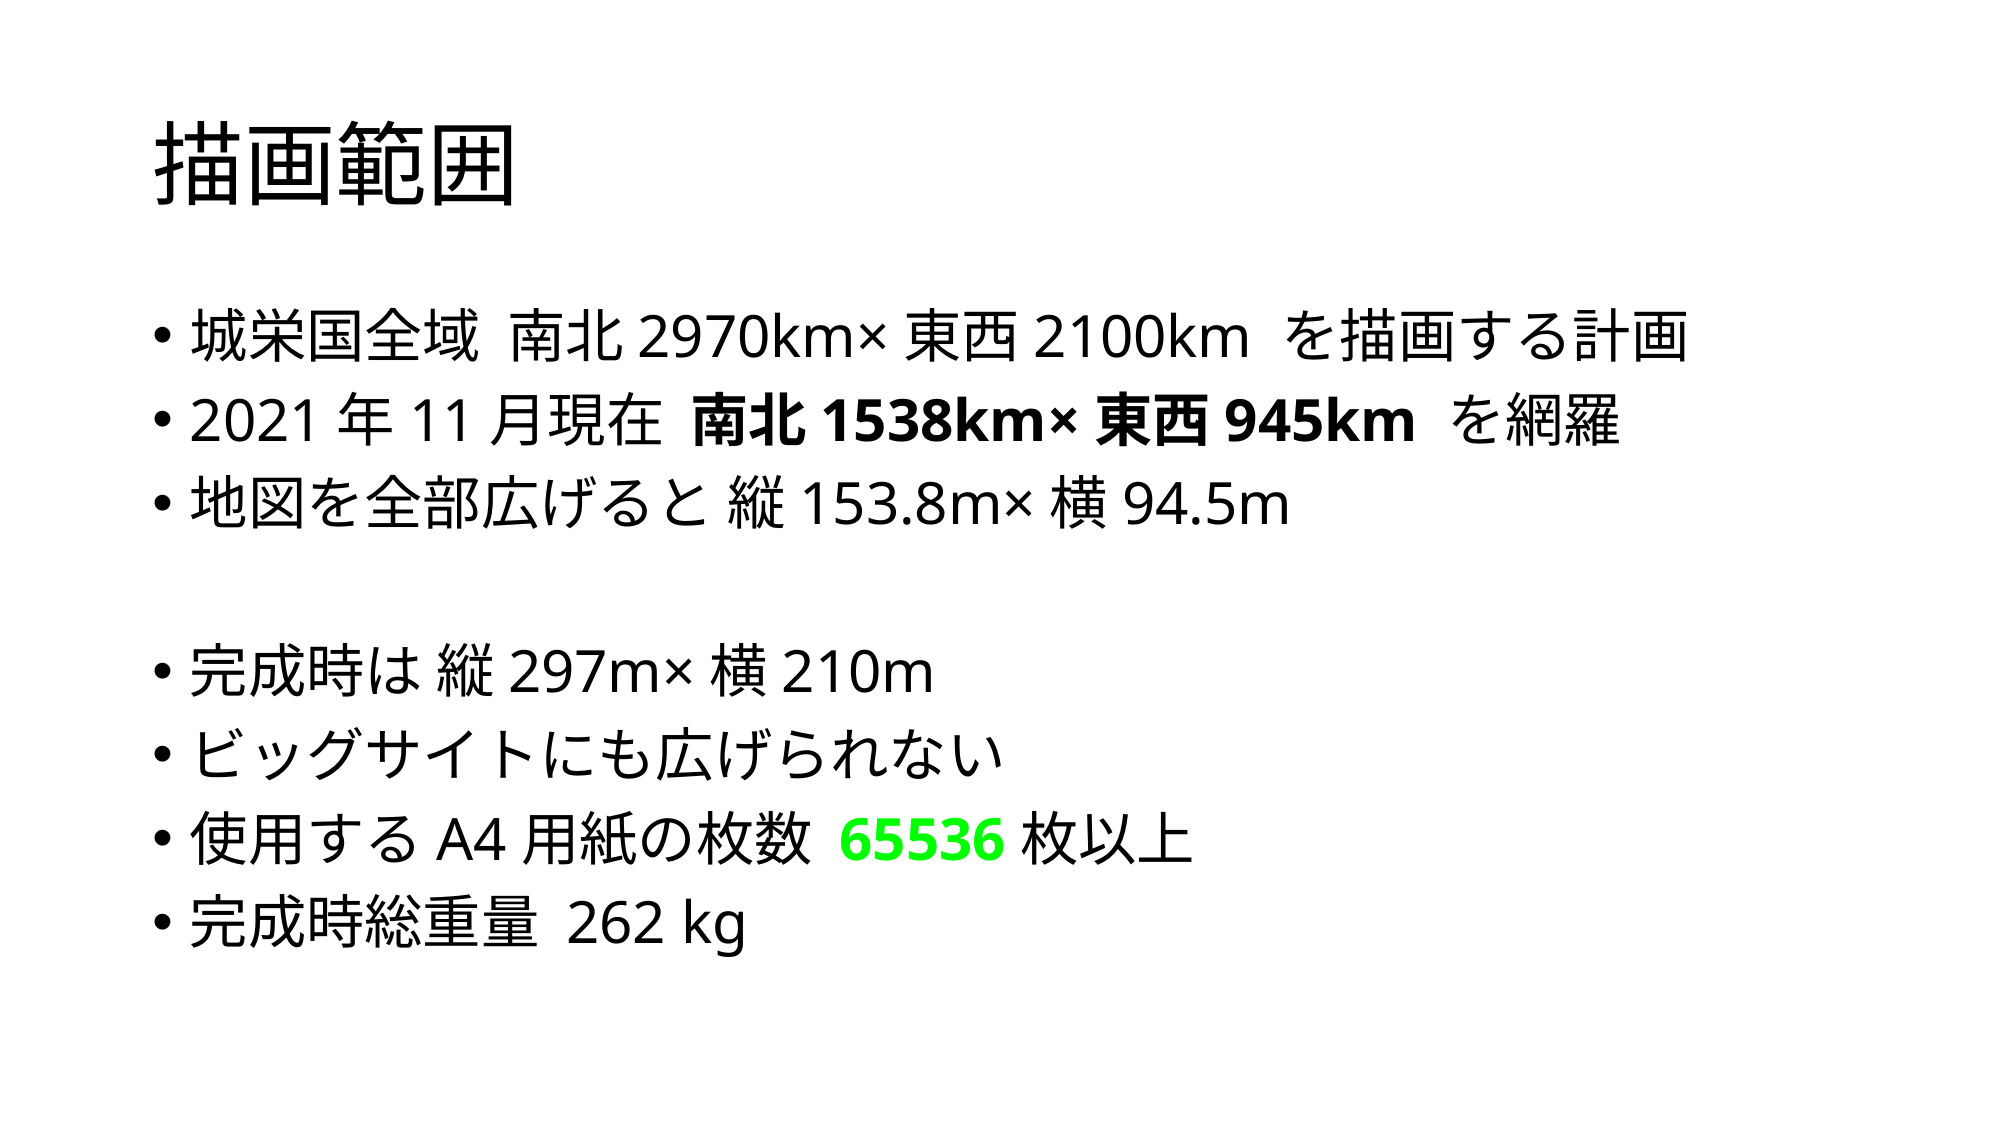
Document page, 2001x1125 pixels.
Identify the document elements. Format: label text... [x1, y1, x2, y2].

list 城栄国全域 南北2970km×東西2100km を描画する計画 2021年11月現在 南北1538km×東西945km を網羅 地図を全部広げると 縦153.8m×横94.5m 完成時は 縦297m×横210m ビッグサイトにも広げられない 使用するA4用紙の枚数 65536枚以上 完成時総重量 262 kg [137, 299, 1863, 1014]
title 描画範囲 [137, 59, 1863, 278]
